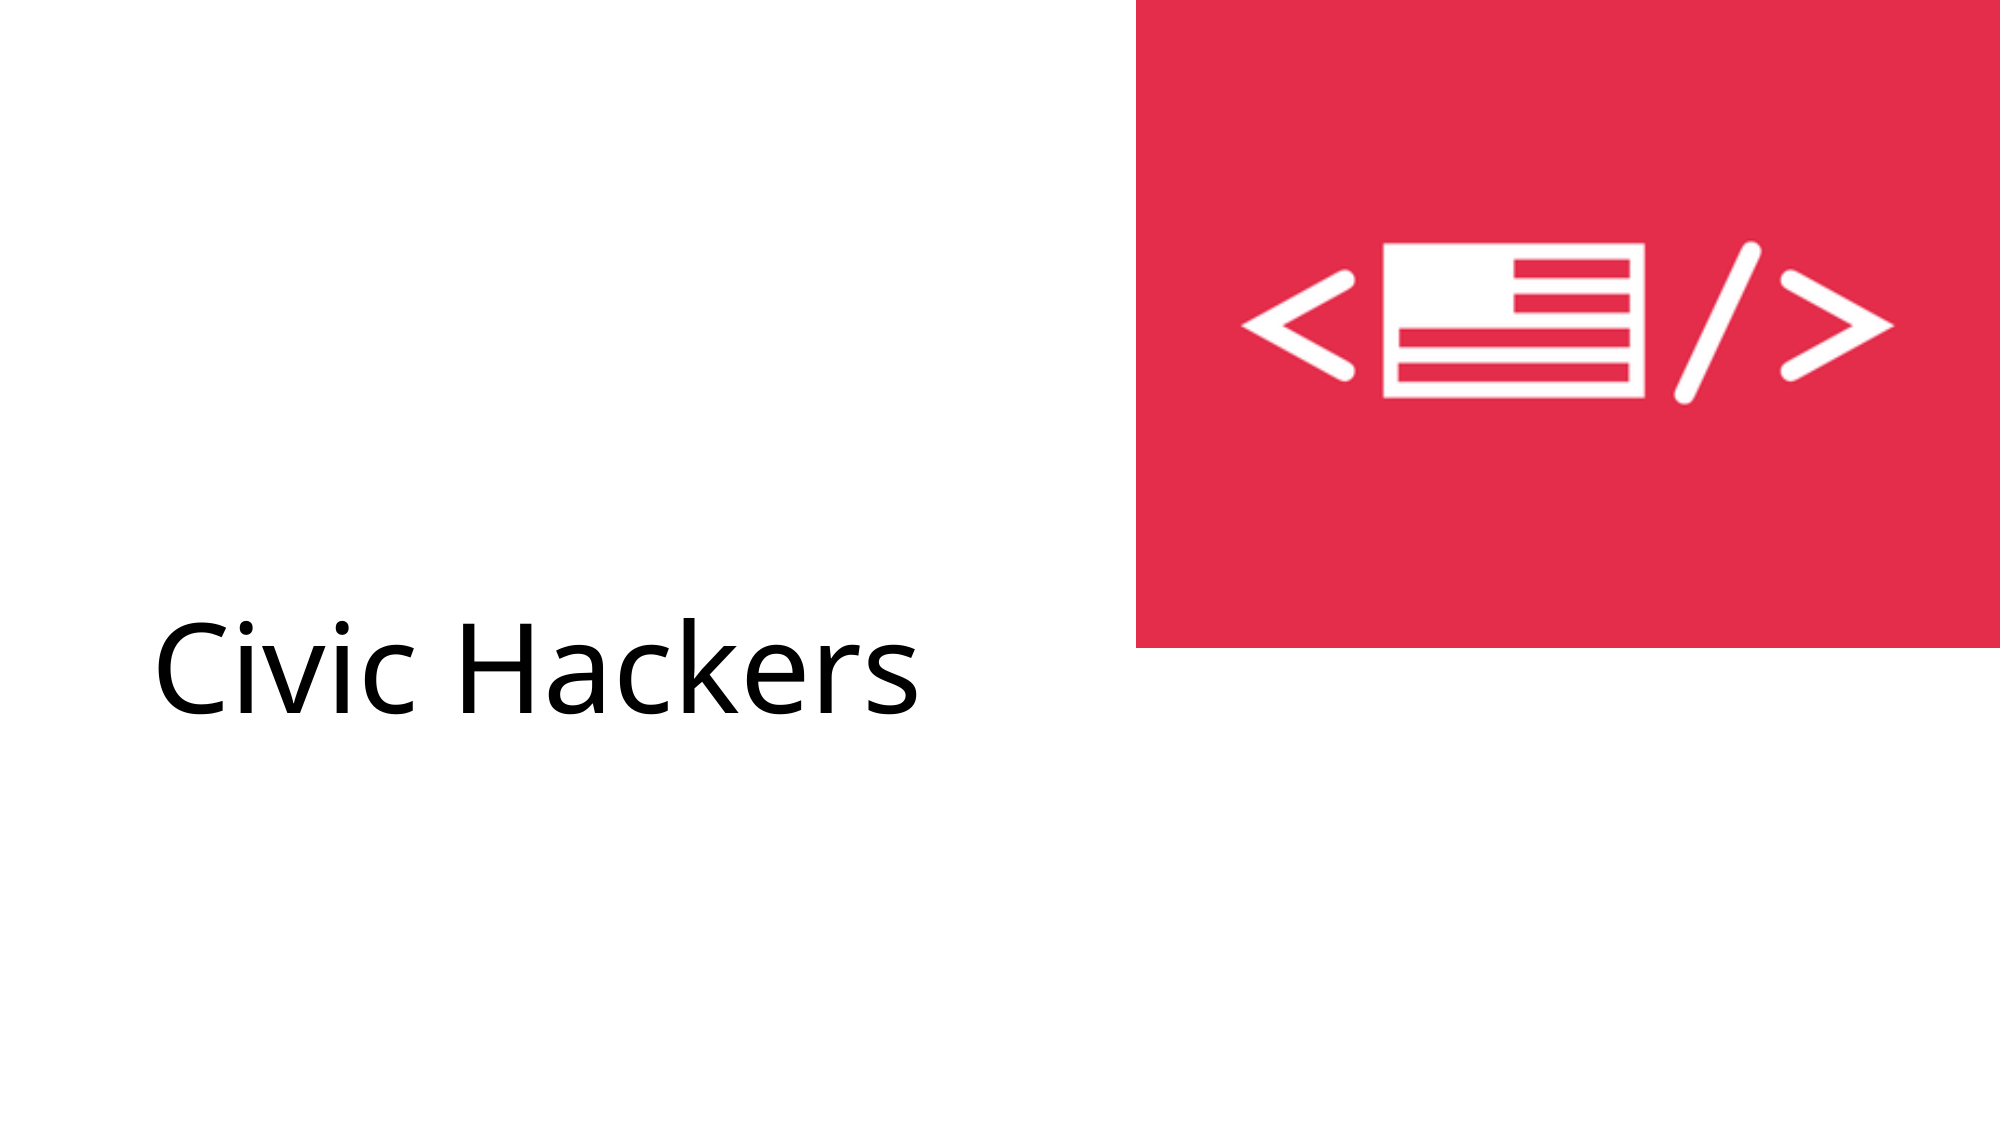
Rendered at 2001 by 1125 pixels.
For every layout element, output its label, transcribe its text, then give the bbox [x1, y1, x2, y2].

picture [1136, 0, 2000, 648]
title Civic Hackers [136, 280, 1862, 749]
